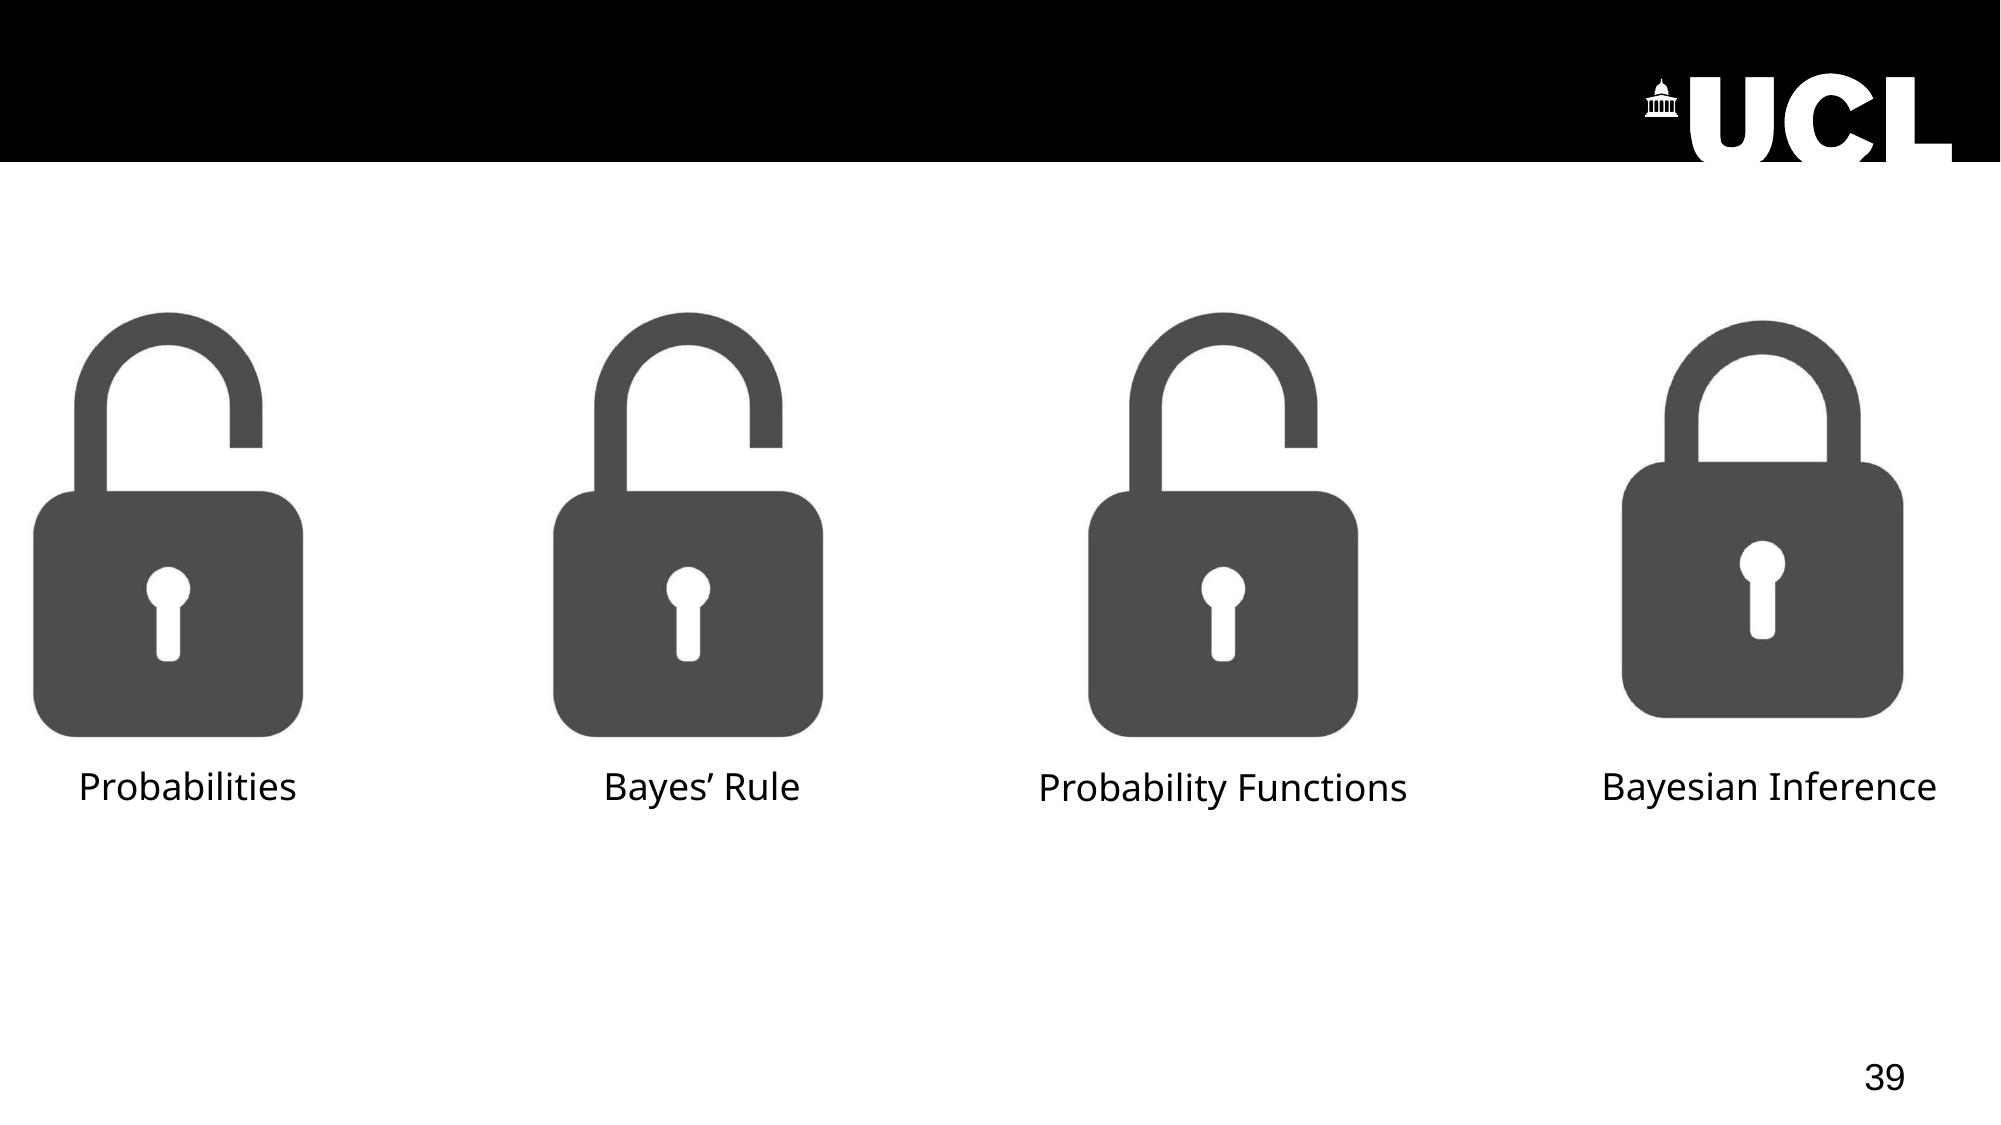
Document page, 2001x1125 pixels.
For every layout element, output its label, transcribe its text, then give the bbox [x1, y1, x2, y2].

picture [1577, 307, 1953, 741]
text_box 39 [1849, 1045, 1939, 1070]
text_box Probability Functions [1023, 756, 1424, 817]
picture [506, 307, 883, 741]
text_box Bayes’ Rule [588, 755, 816, 816]
picture [1032, 307, 1408, 741]
text_box Probabilities [63, 755, 312, 816]
picture [1645, 78, 1678, 117]
picture [8, 307, 322, 741]
text_box Bayesian Inference [1586, 755, 1953, 816]
